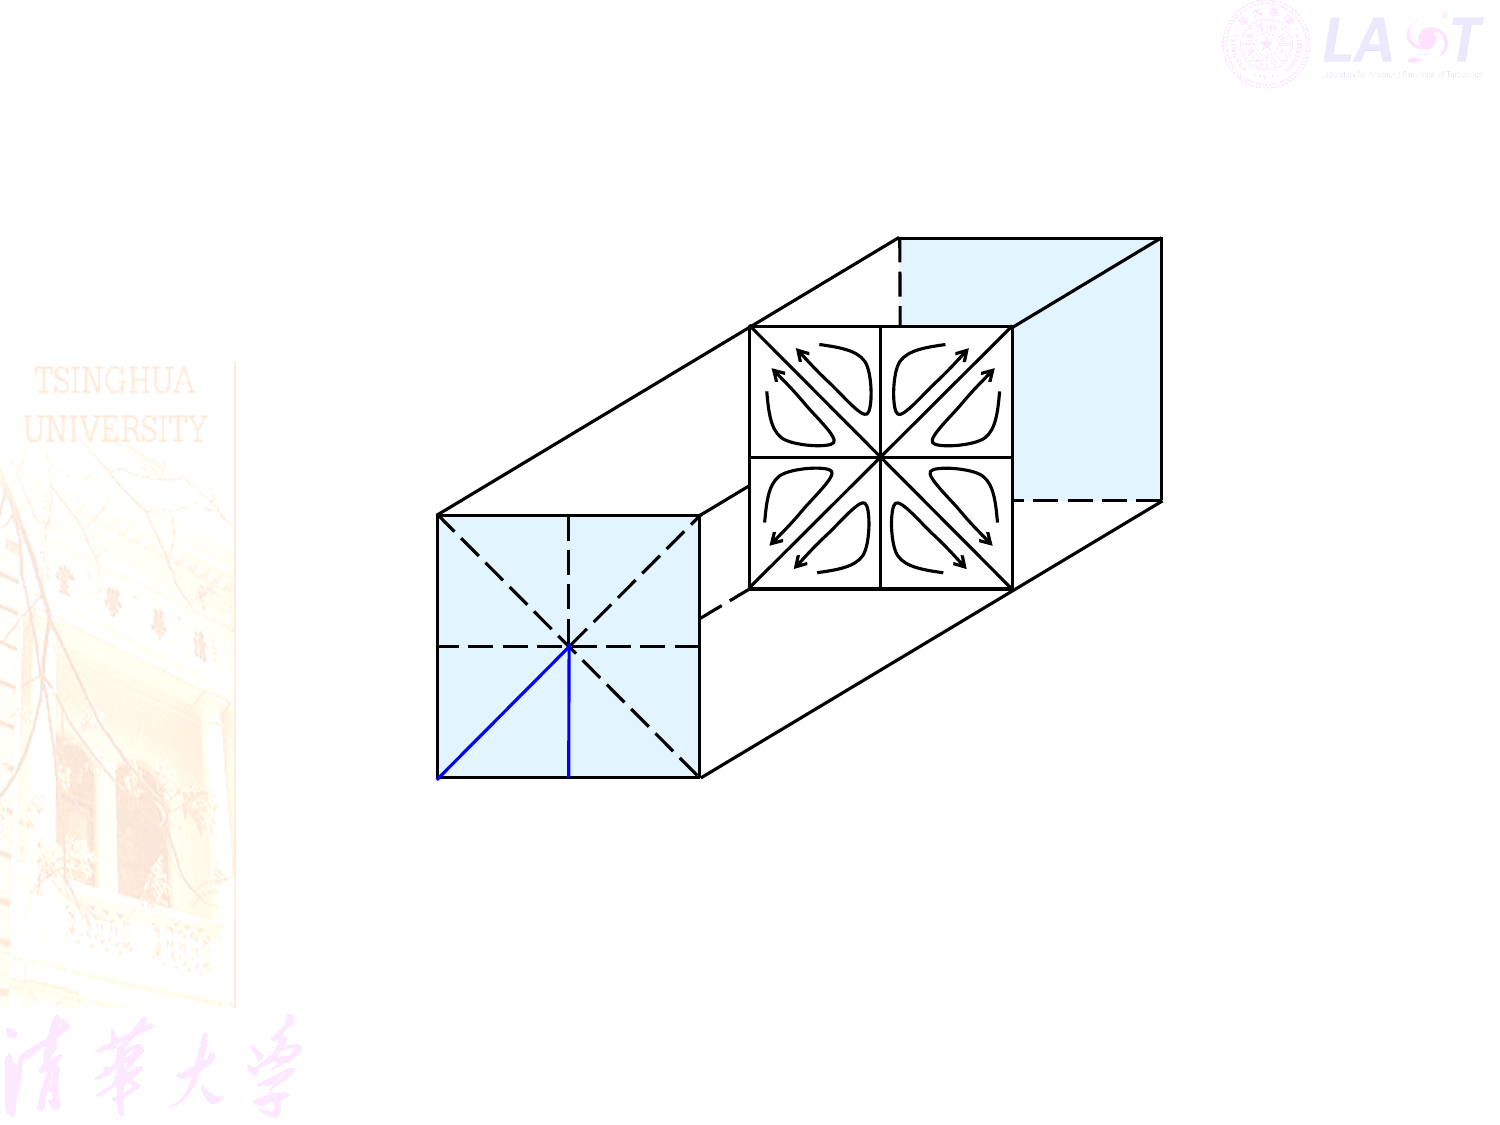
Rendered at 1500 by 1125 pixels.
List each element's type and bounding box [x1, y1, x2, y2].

text_box [699, 498, 901, 619]
text_box [575, 652, 700, 779]
text_box [886, 464, 1013, 590]
text_box [436, 646, 565, 781]
text_box [905, 246, 1157, 498]
text_box [748, 324, 1013, 460]
text_box [436, 237, 898, 513]
text_box [706, 508, 1163, 779]
text_box [748, 463, 876, 590]
text_box [436, 513, 700, 646]
